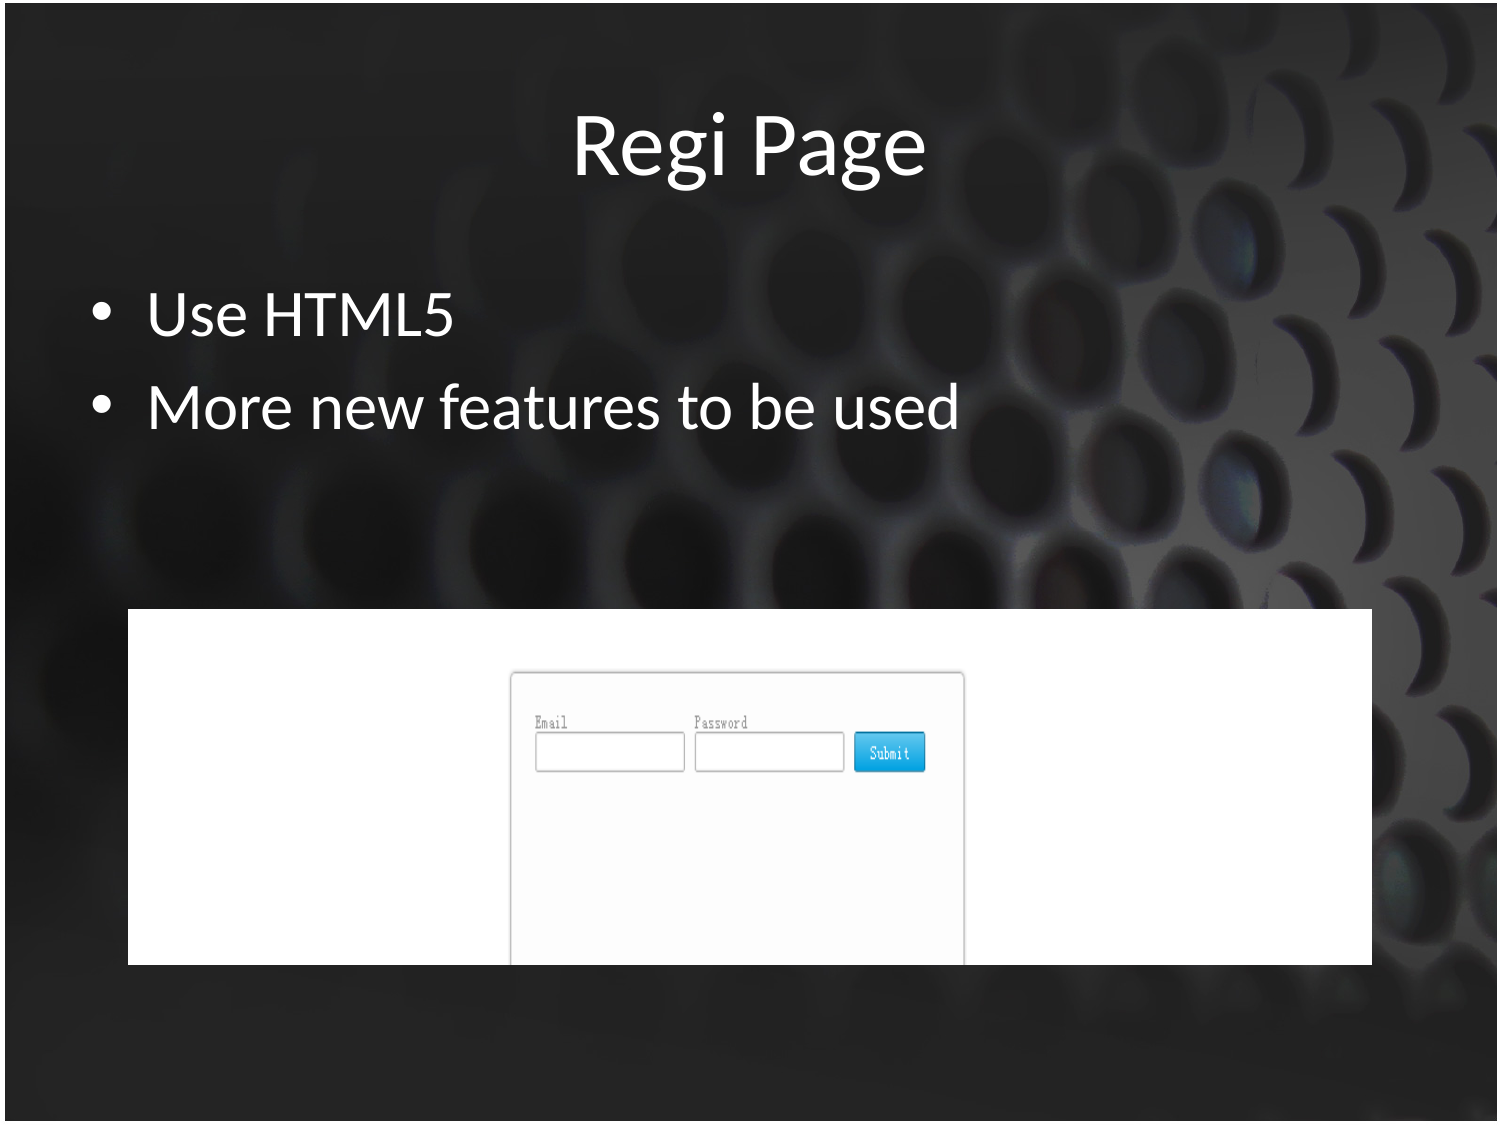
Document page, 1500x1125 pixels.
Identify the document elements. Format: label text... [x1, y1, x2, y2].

list Use HTML5 More new features to be used [75, 262, 1425, 1005]
picture [0, 0, 1500, 1125]
title Regi Page [75, 45, 1425, 233]
